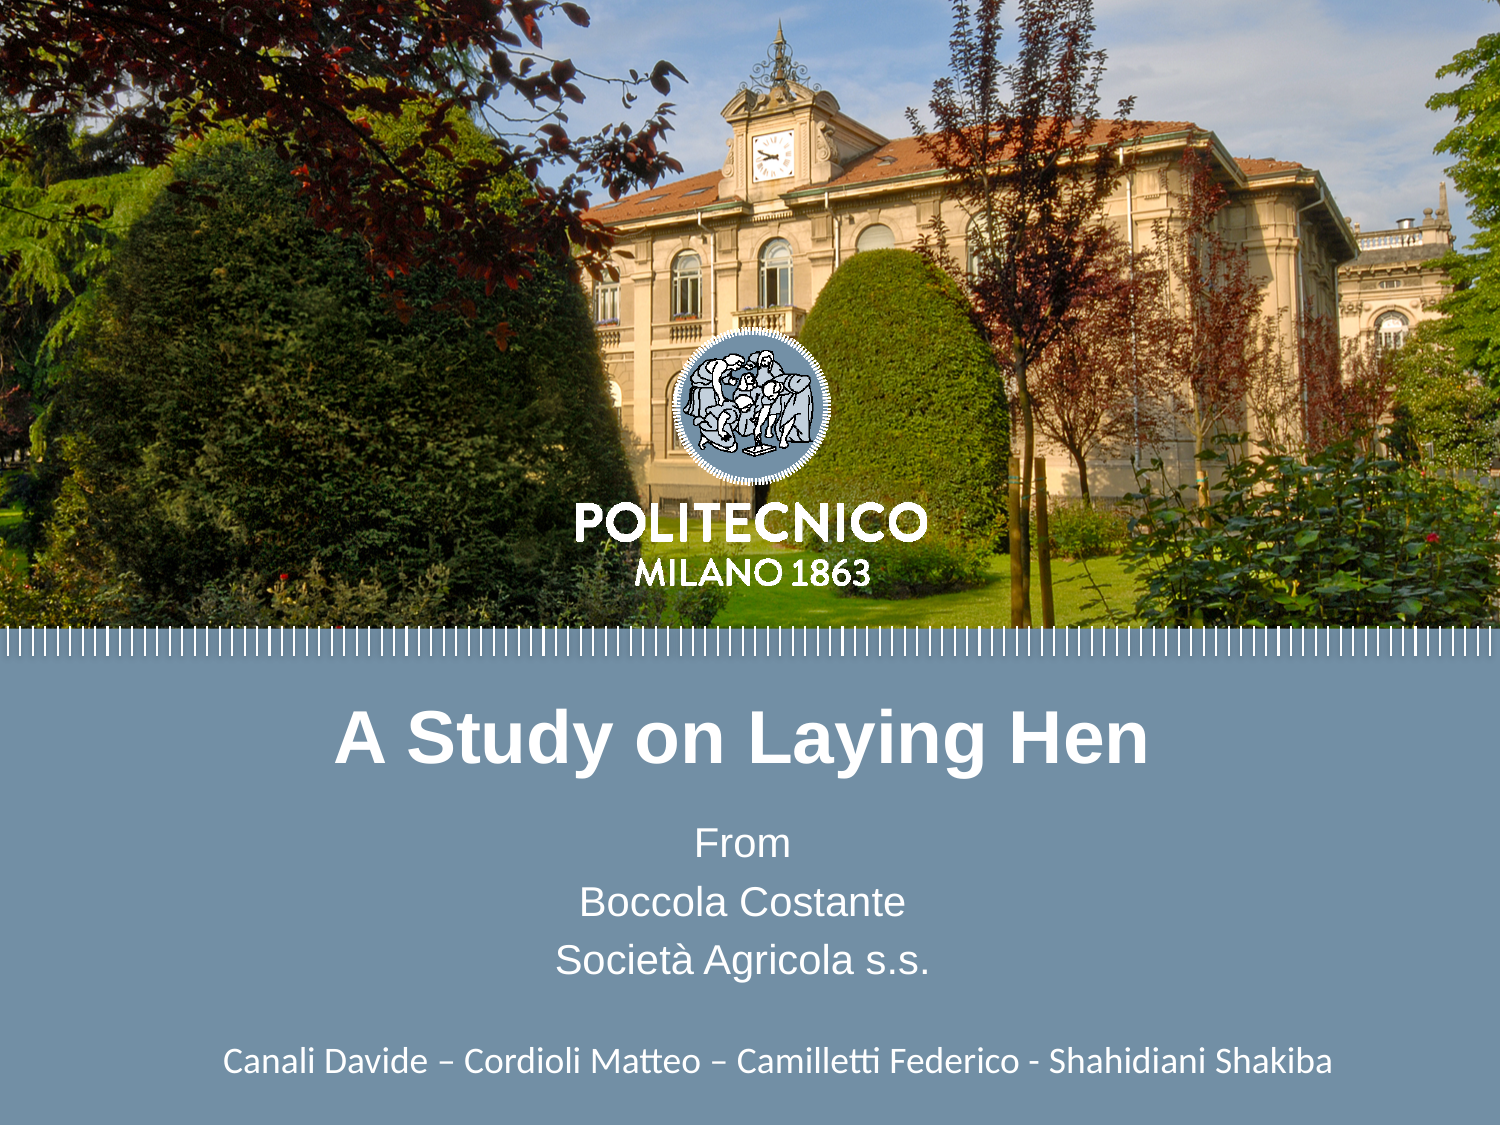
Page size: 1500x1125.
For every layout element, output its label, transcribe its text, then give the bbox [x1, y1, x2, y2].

text_box A Study on Laying Hen [105, 689, 1381, 808]
picture [0, 0, 1500, 681]
text_box From Boccola Costante Società Agricola s.s. [105, 808, 1381, 1028]
text_box Canali Davide – Cordioli Matteo – Camilletti Federico - Shahidiani Shakiba [159, 1028, 1406, 1089]
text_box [7, 625, 1491, 656]
text_box [0, 688, 1500, 1125]
